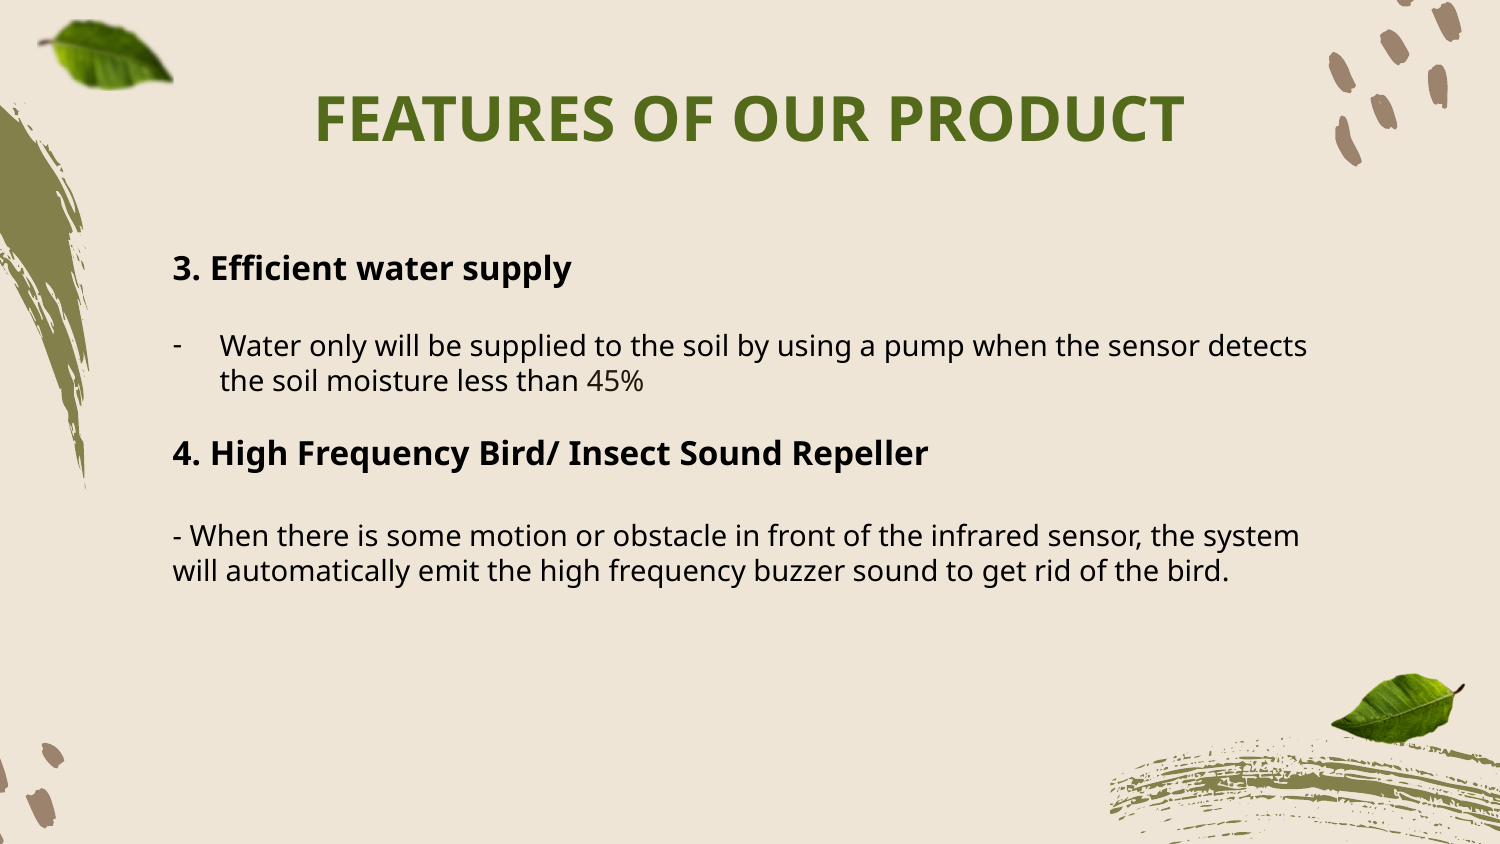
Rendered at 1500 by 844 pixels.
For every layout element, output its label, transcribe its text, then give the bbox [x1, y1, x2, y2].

picture [37, 18, 174, 91]
title FEATURES OF OUR PRODUCT [124, 69, 1376, 164]
text_box 3. Efficient water supply Water only will be supplied to the soil by using a pump when the sensor detects the soil moisture less than 45% 4. High Frequency Bird/ Insect Sound Repeller - When there is some motion or obstacle in front of the infrared sensor, the system will automatically emit the high frequency buzzer sound to get rid of the bird. [157, 240, 1343, 595]
picture [1326, 645, 1477, 776]
